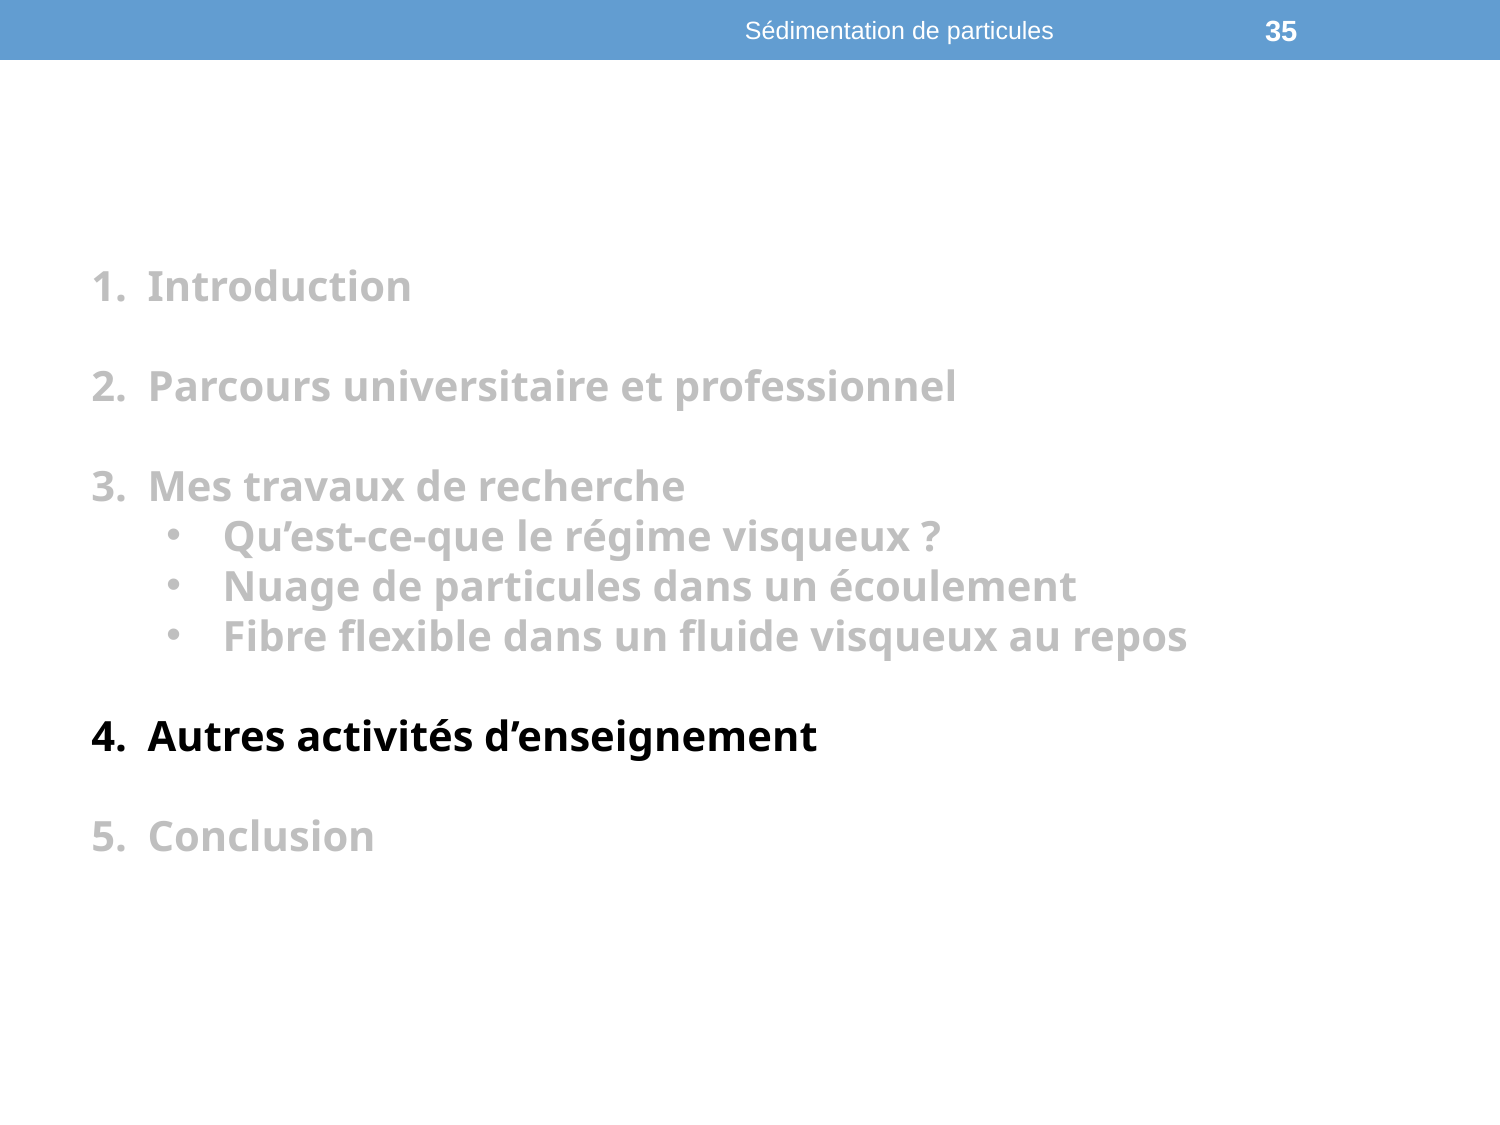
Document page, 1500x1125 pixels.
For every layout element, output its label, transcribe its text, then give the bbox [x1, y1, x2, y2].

text_box Introduction Parcours universitaire et professionnel Mes travaux de recherche Qu’est-ce-que le régime visqueux ? Nuage de particules dans un écoulement Fibre flexible dans un fluide visqueux au repos Autres activités d’enseignement Conclusion [76, 251, 1424, 867]
slide_number 35 [1250, 3, 1425, 57]
footer Sédimentation de particules [562, 3, 1238, 57]
